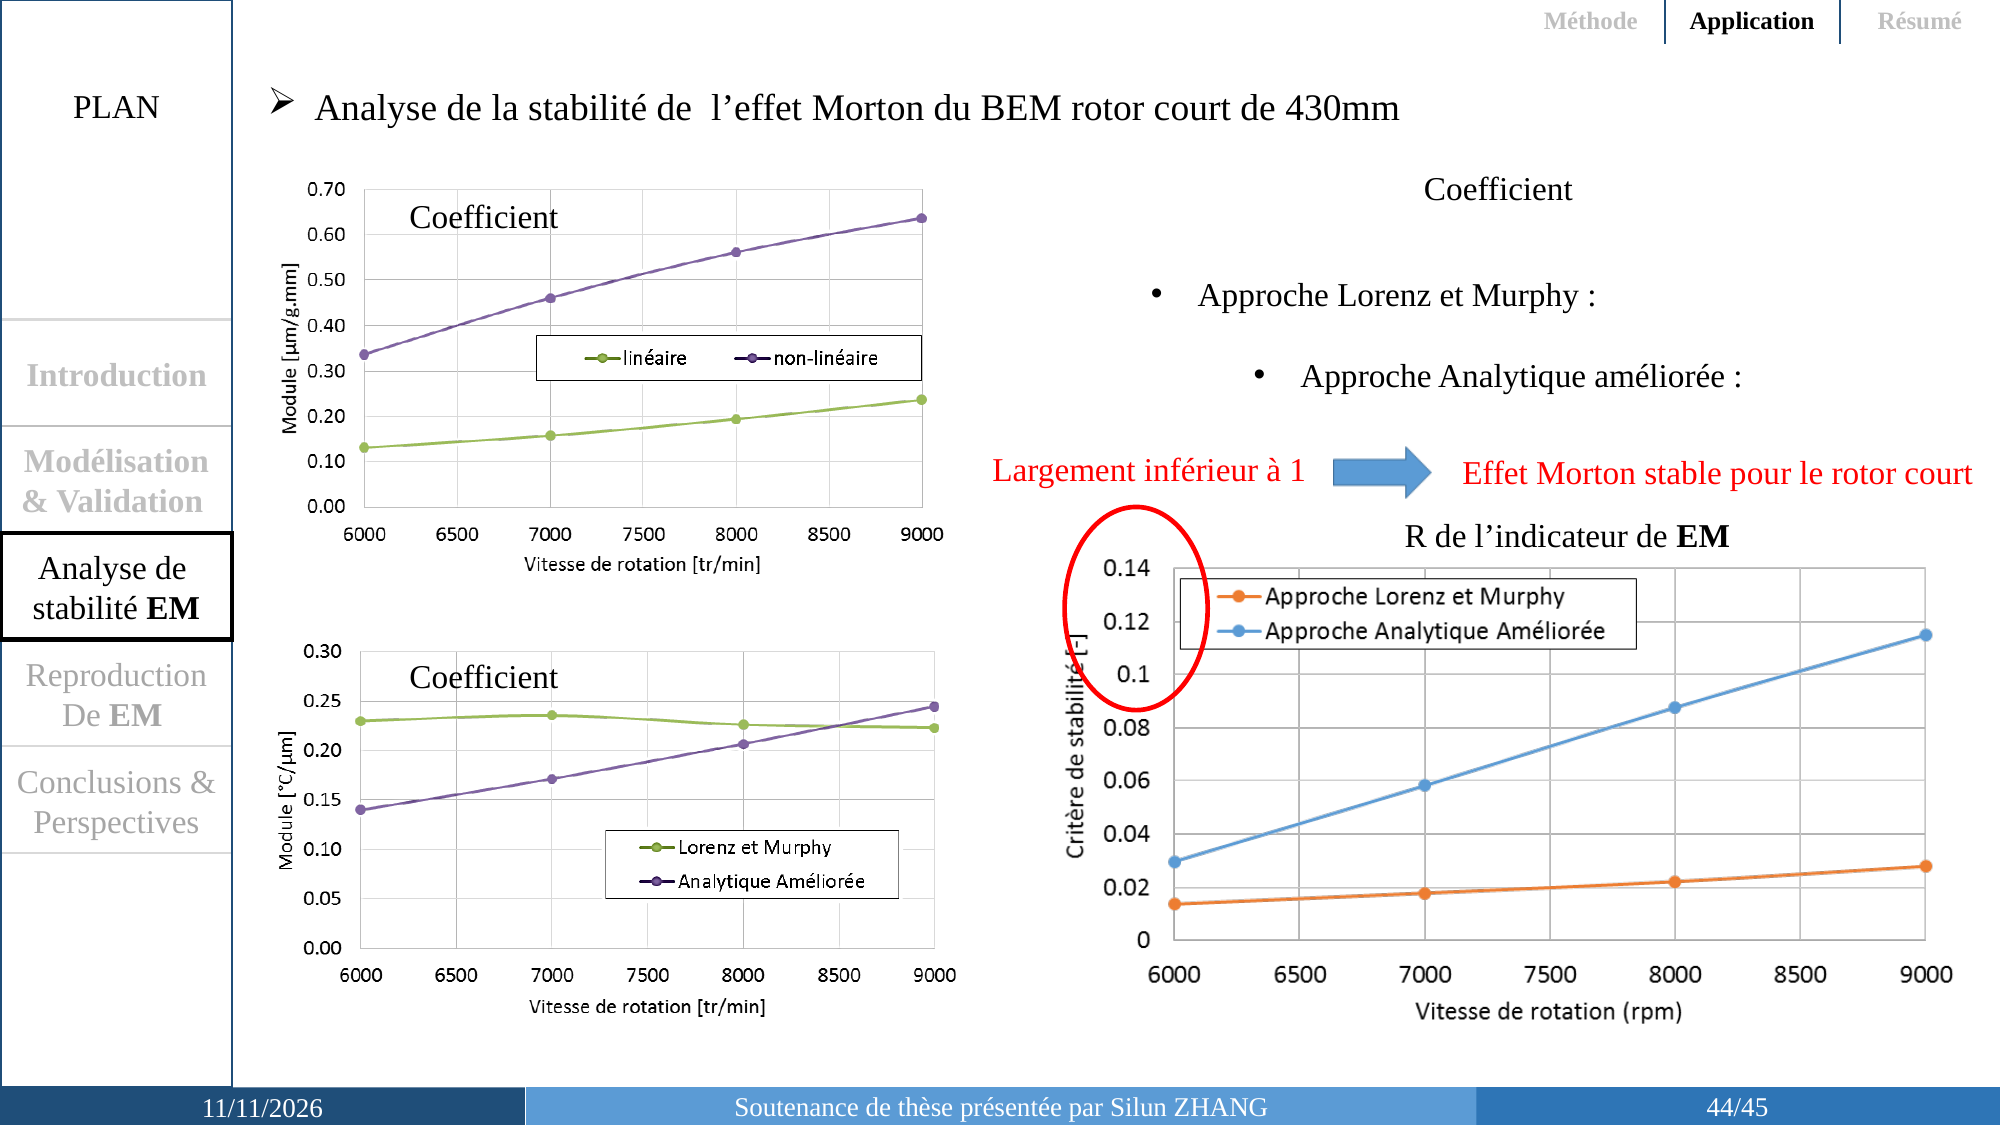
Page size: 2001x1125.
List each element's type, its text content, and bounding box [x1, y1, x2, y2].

text_box [0, 641, 233, 1087]
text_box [974, 440, 1325, 710]
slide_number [0, 1087, 525, 1125]
text_box Analyse de stabilité EM [0, 532, 233, 641]
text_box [264, 176, 968, 579]
table_header Résumé [1841, 0, 2000, 44]
text_box Analyse de la stabilité de l’effet Morton du BEM rotor court de 430mm [252, 75, 1750, 136]
text_box [0, 0, 233, 532]
footer Soutenance de thèse présentée par Silun ZHANG [526, 1087, 1477, 1125]
table_header Application [1666, 0, 1839, 44]
text_box Effet Morton stable pour le rotor court [1447, 443, 1989, 499]
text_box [1037, 506, 1969, 1030]
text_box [262, 626, 967, 1030]
picture [1333, 445, 1433, 500]
slide_number 44/45 [1477, 1087, 2000, 1125]
table_header Méthode [1517, 0, 1664, 44]
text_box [1136, 159, 1870, 403]
